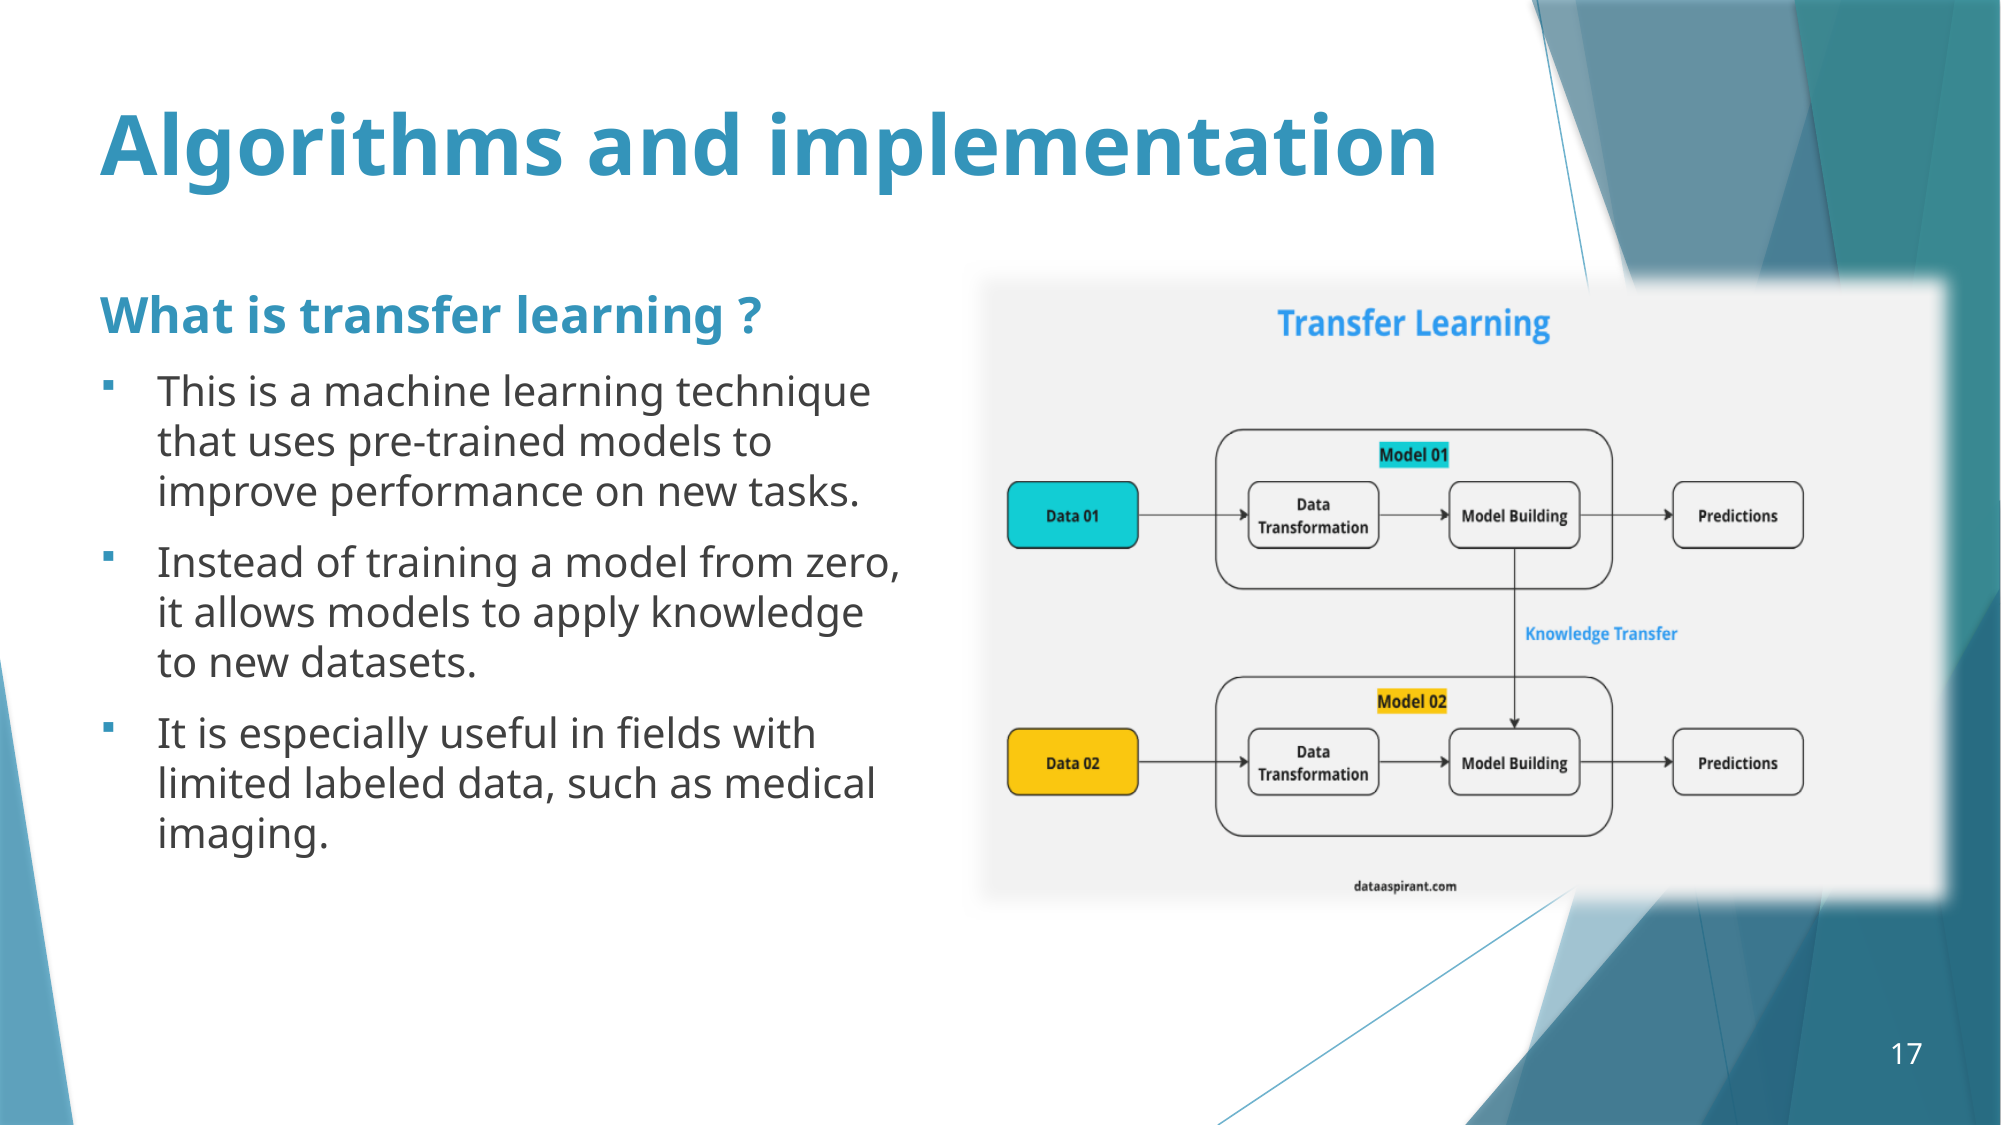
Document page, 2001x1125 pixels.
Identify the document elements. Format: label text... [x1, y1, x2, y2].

picture [961, 259, 1966, 920]
list What is transfer learning ? This is a machine learning technique that uses pre-trained models to improve performance on new tasks. Instead of training a model from zero, it allows models to apply knowledge to new datasets. It is especially useful in fields with limited labeled data, such as medical imaging. [85, 275, 926, 910]
slide_number 17 [1826, 1025, 1939, 1086]
title Algorithms and implementation [85, 84, 1483, 302]
